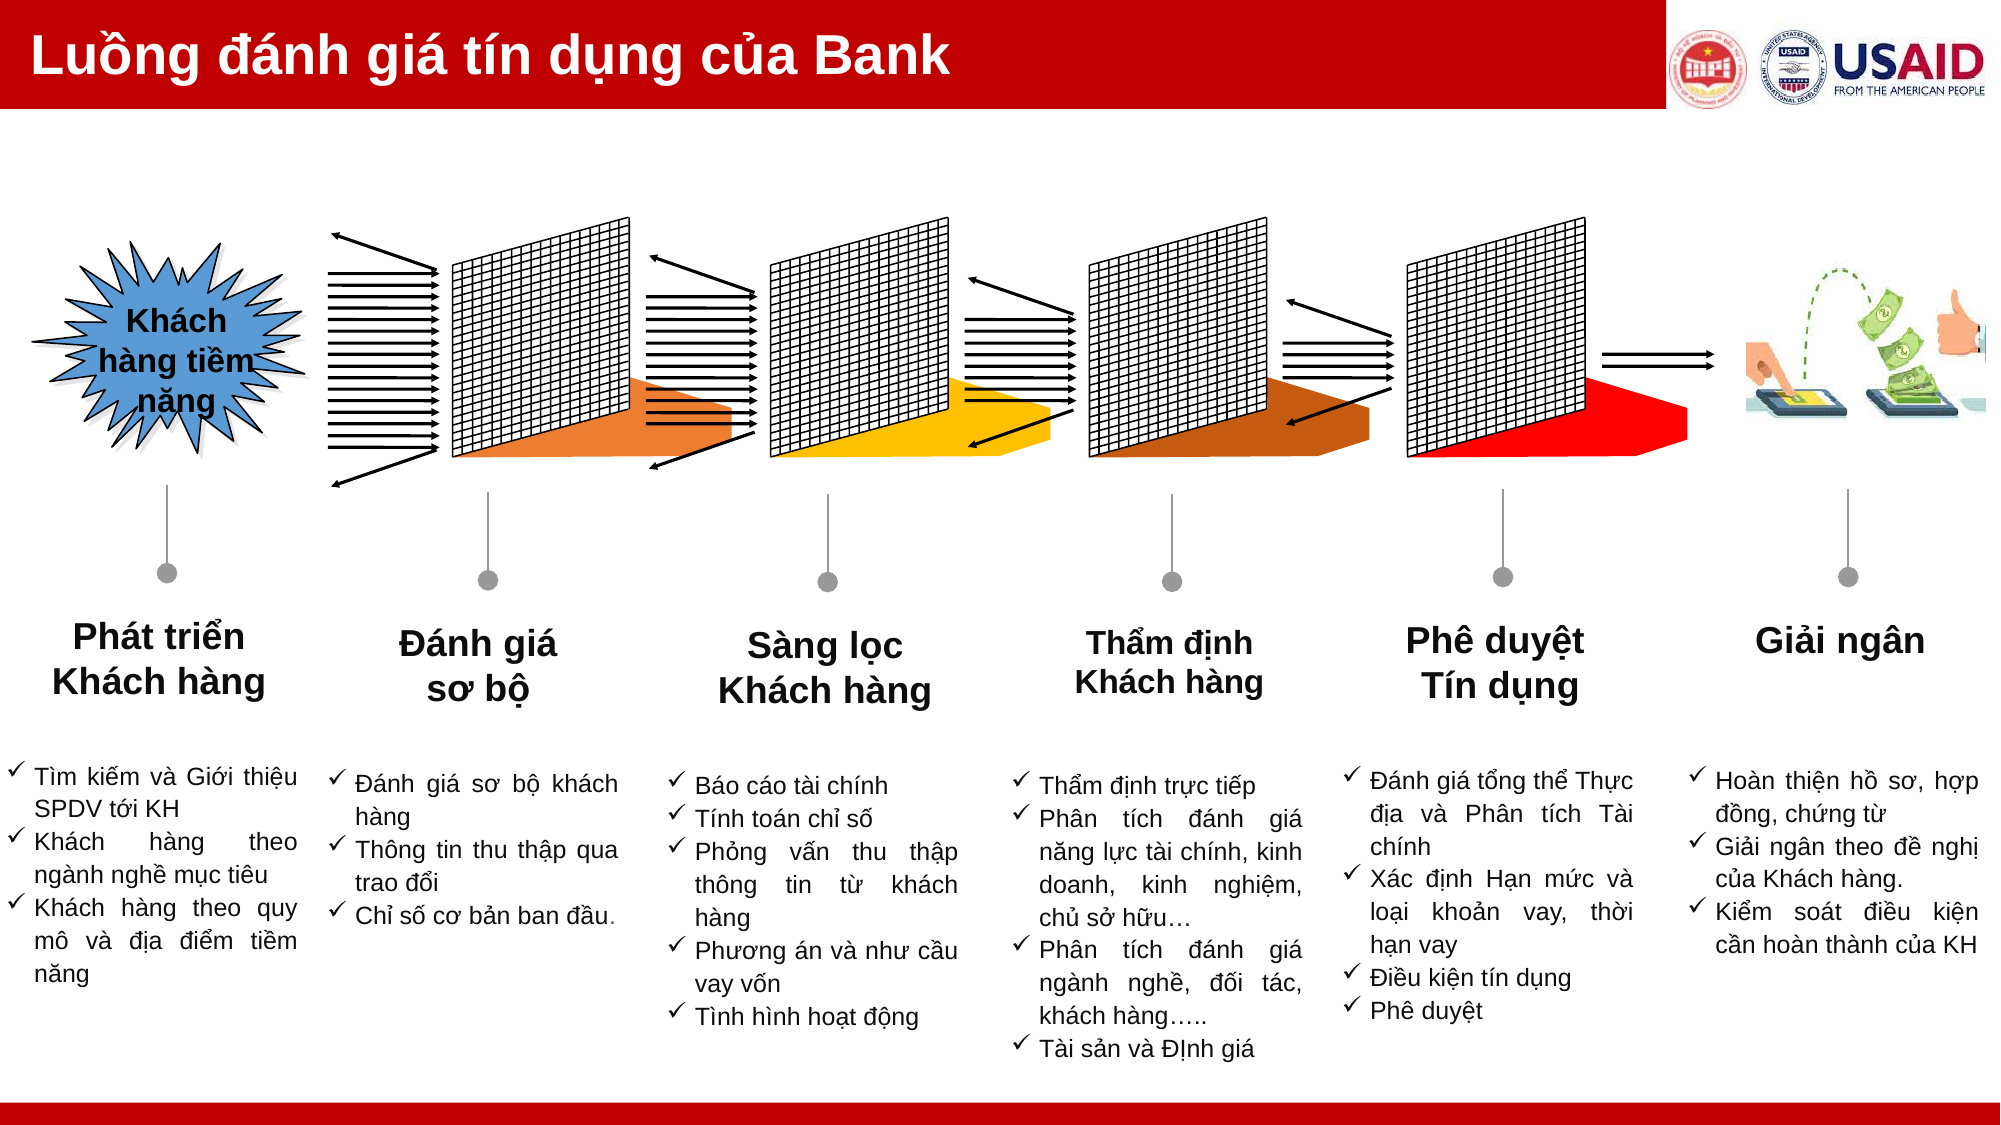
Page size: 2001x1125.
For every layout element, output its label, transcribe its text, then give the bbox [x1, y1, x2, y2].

picture [1741, 0, 2001, 132]
text_box Đánh giá sơ bộ khách hàng Thông tin thu thập qua trao đổi Chỉ số cơ bản ban đầu. [312, 757, 634, 1036]
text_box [14, 217, 1996, 720]
text_box Báo cáo tài chính Tính toán chỉ số Phỏng vấn thu thập thông tin từ khách hàng Phương án và như cầu vay vốn Tình hình hoạt động [651, 759, 974, 1104]
text_box Thẩm định trực tiếp Phân tích đánh giá năng lực tài chính, kinh doanh, kinh nghiệm, chủ sở hữu… Phân tích đánh giá ngành nghề, đối tác, khách hàng….. Tài sản và ĐỊnh giá [996, 759, 1319, 1125]
title Luồng đánh giá tín dụng của Bank [15, 0, 1741, 165]
text_box Đánh giá tổng thể Thực địa và Phân tích Tài chính Xác định Hạn mức và loại khoản vay, thời hạn vay Điều kiện tín dụng Phê duyệt [1327, 754, 1649, 1125]
text_box Hoàn thiện hồ sơ, hợp đồng, chứng từ Giải ngân theo đề nghị của Khách hàng. Kiểm soát điều kiện cần hoàn thành của KH [1672, 754, 1995, 1065]
text_box Tìm kiếm và Giới thiệu SPDV tới KH Khách hàng theo ngành nghề mục tiêu Khách hàng theo quy mô và địa điểm tiềm năng [0, 749, 313, 1094]
